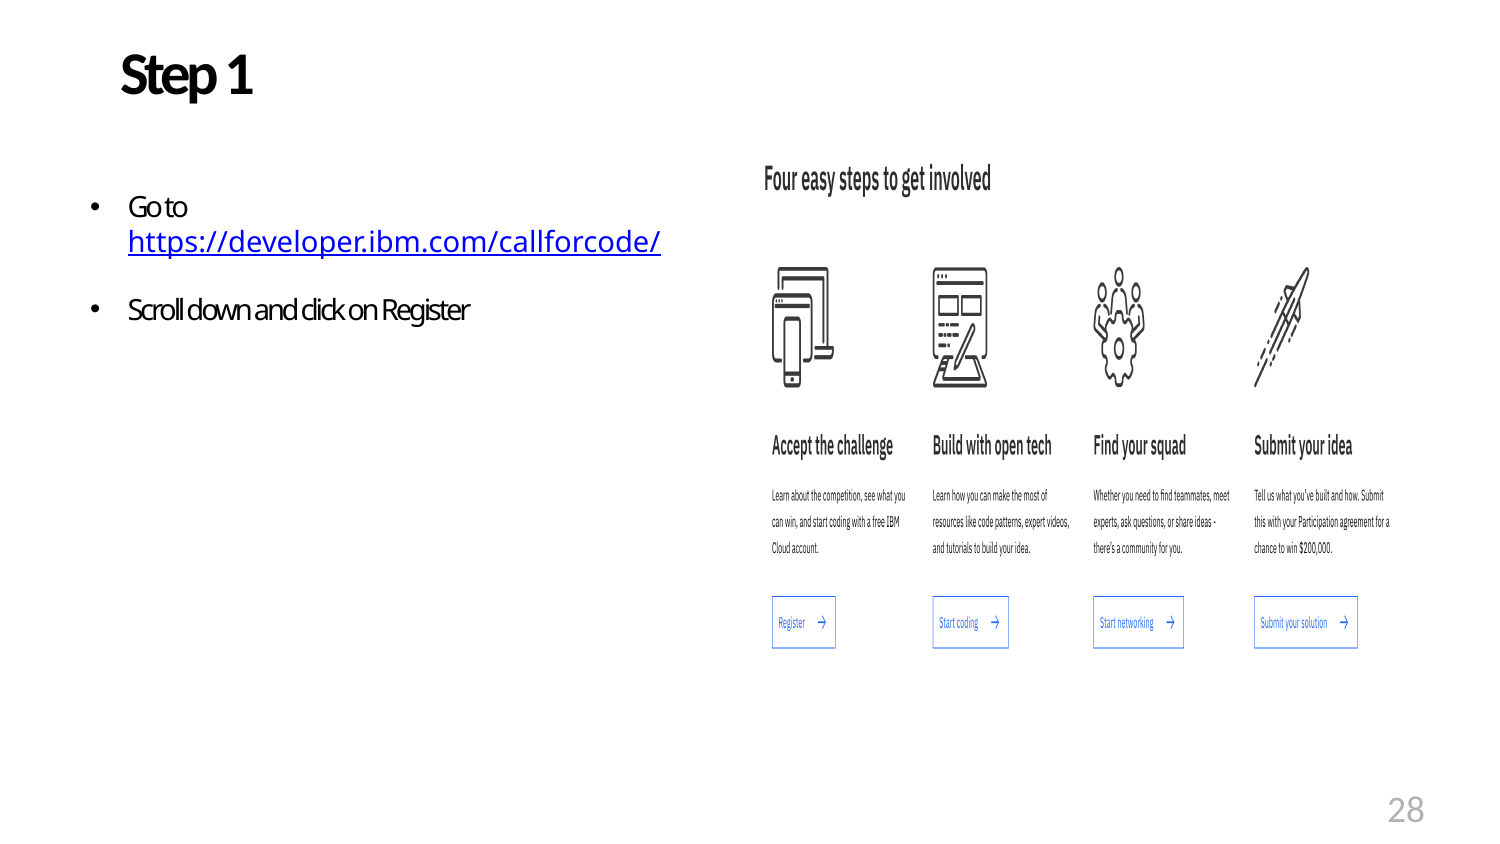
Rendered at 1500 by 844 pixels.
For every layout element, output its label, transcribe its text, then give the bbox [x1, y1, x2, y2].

text_box Go to https://developer.ibm.com/callforcode/ Scroll down and click on Register [50, 184, 680, 619]
slide_number 28 [1080, 784, 1425, 827]
title Step 1 [103, 34, 680, 115]
picture [727, 114, 1426, 735]
